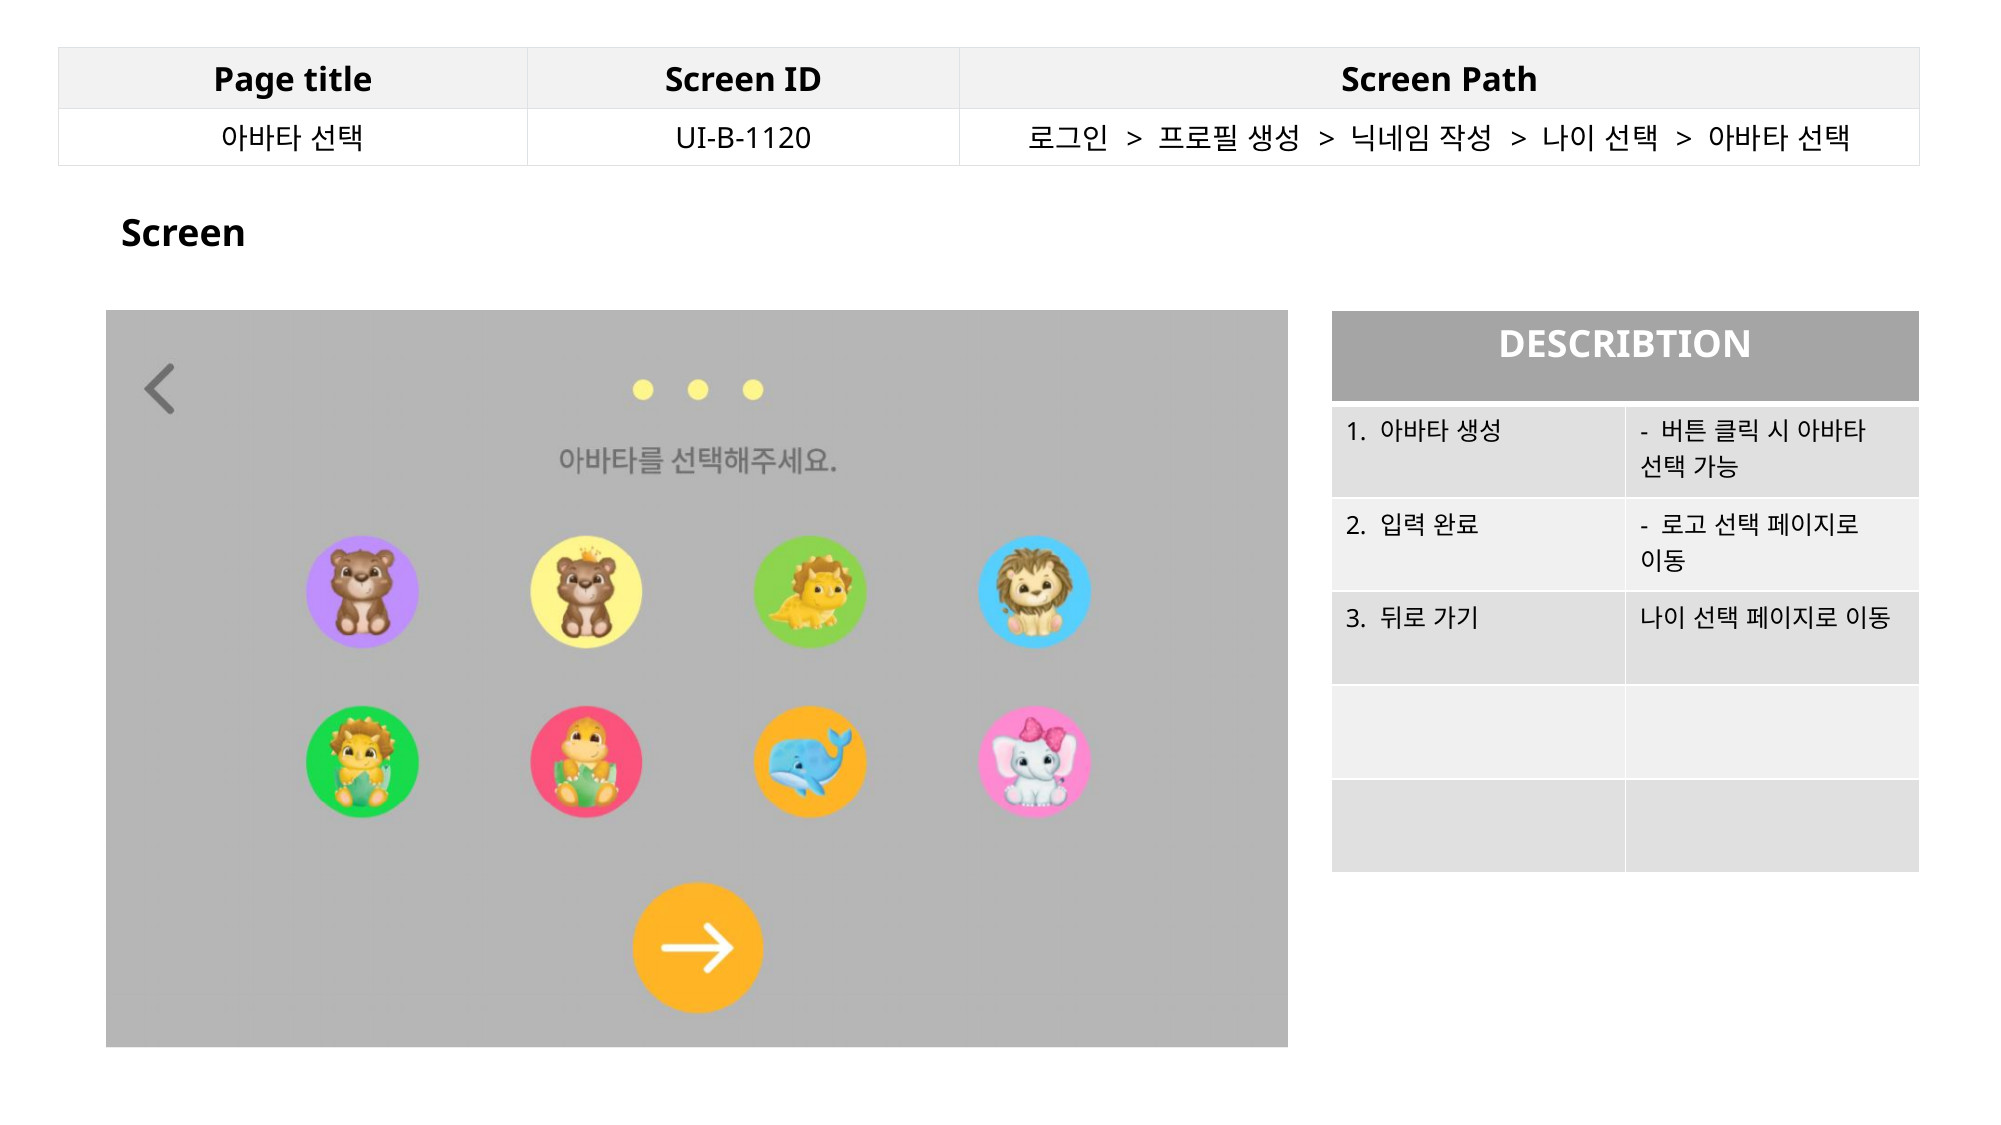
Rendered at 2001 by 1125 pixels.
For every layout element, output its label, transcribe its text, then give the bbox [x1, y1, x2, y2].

table_cell UI-B-1120 [528, 109, 959, 165]
table_cell [1332, 780, 1625, 872]
table_header DESCRIBTION [1332, 311, 1919, 401]
table_cell 3. 뒤로 가기 [1332, 592, 1625, 684]
table_cell [1332, 686, 1625, 778]
table_cell 로그인 > 프로필 생성 > 닉네임 작성 > 나이 선택 > 아바타 선택 [960, 109, 1919, 165]
table_cell 아바타 선택 [59, 109, 527, 165]
table_cell - 버튼 클릭 시 아바타 선택 가능 [1626, 407, 1919, 497]
table_header Screen ID [528, 48, 959, 108]
table_cell 나이 선택 페이지로 이동 [1626, 592, 1919, 684]
table_header Screen Path [960, 48, 1919, 108]
table_header Page title [59, 48, 527, 108]
text_box Screen [106, 201, 679, 261]
picture [106, 310, 1288, 1048]
table_cell [1626, 686, 1919, 778]
table_cell - 로고 선택 페이지로 이동 [1626, 499, 1919, 590]
table_cell [1626, 780, 1919, 872]
table_cell 2. 입력 완료 [1332, 499, 1625, 590]
table_cell 1. 아바타 생성 [1332, 407, 1625, 497]
